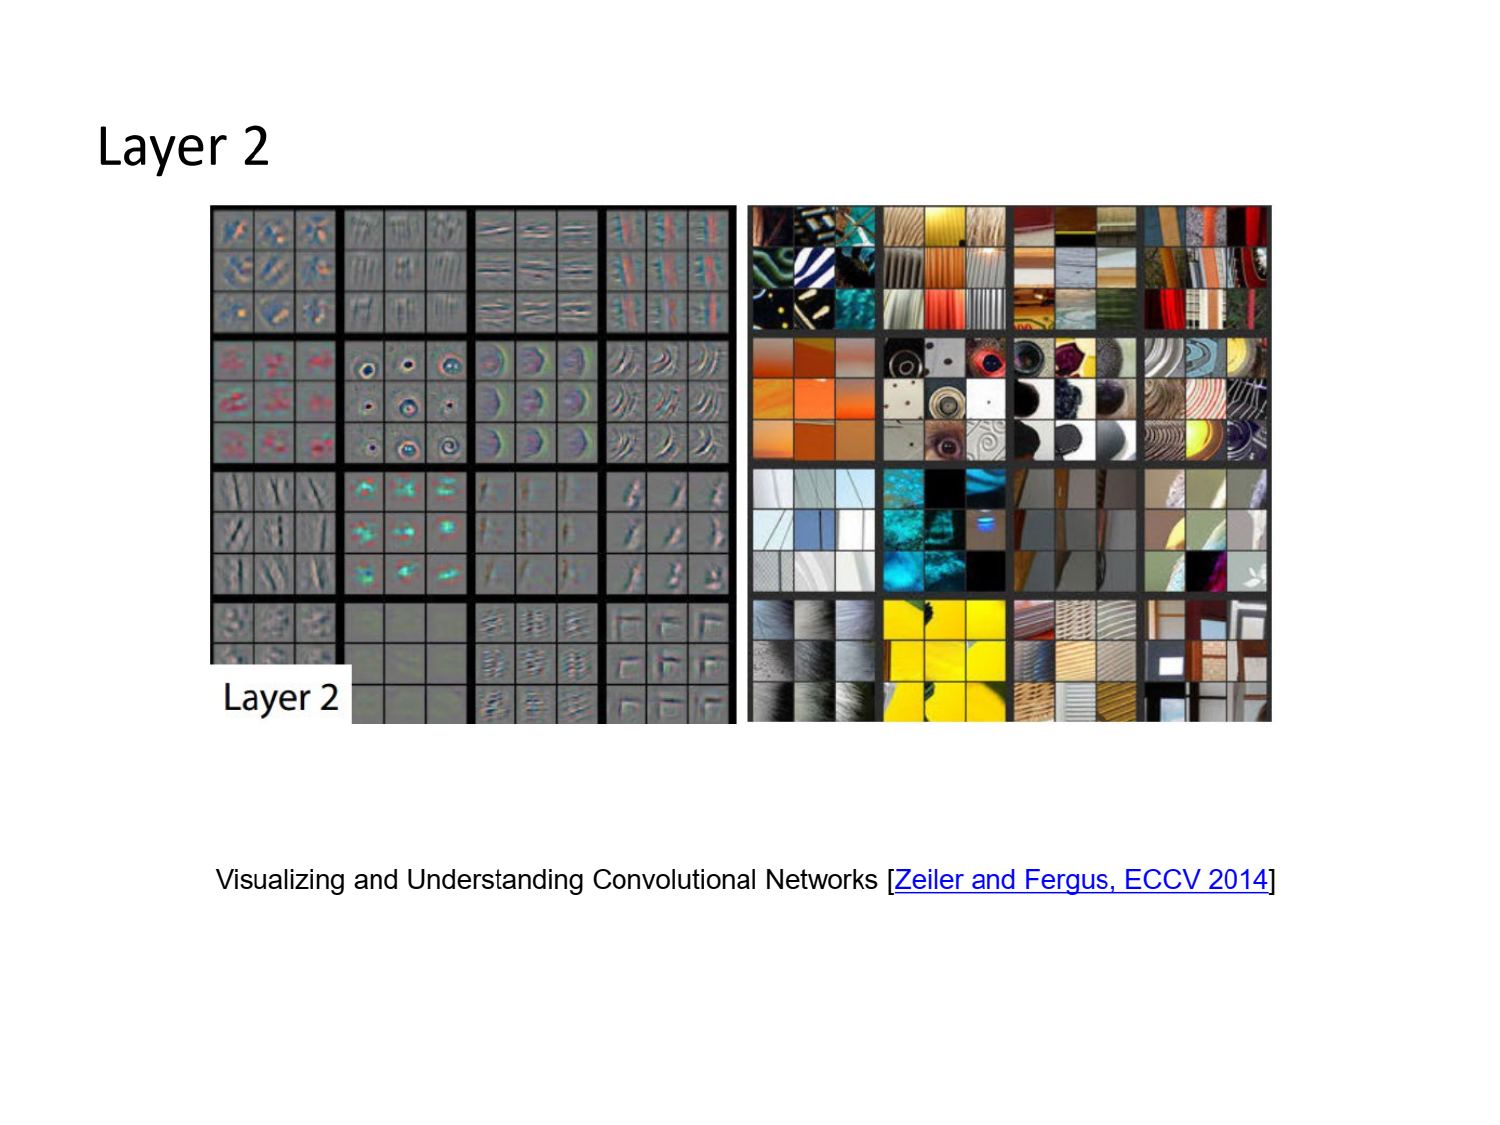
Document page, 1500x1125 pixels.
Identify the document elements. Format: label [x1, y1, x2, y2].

picture [11, 89, 1471, 911]
